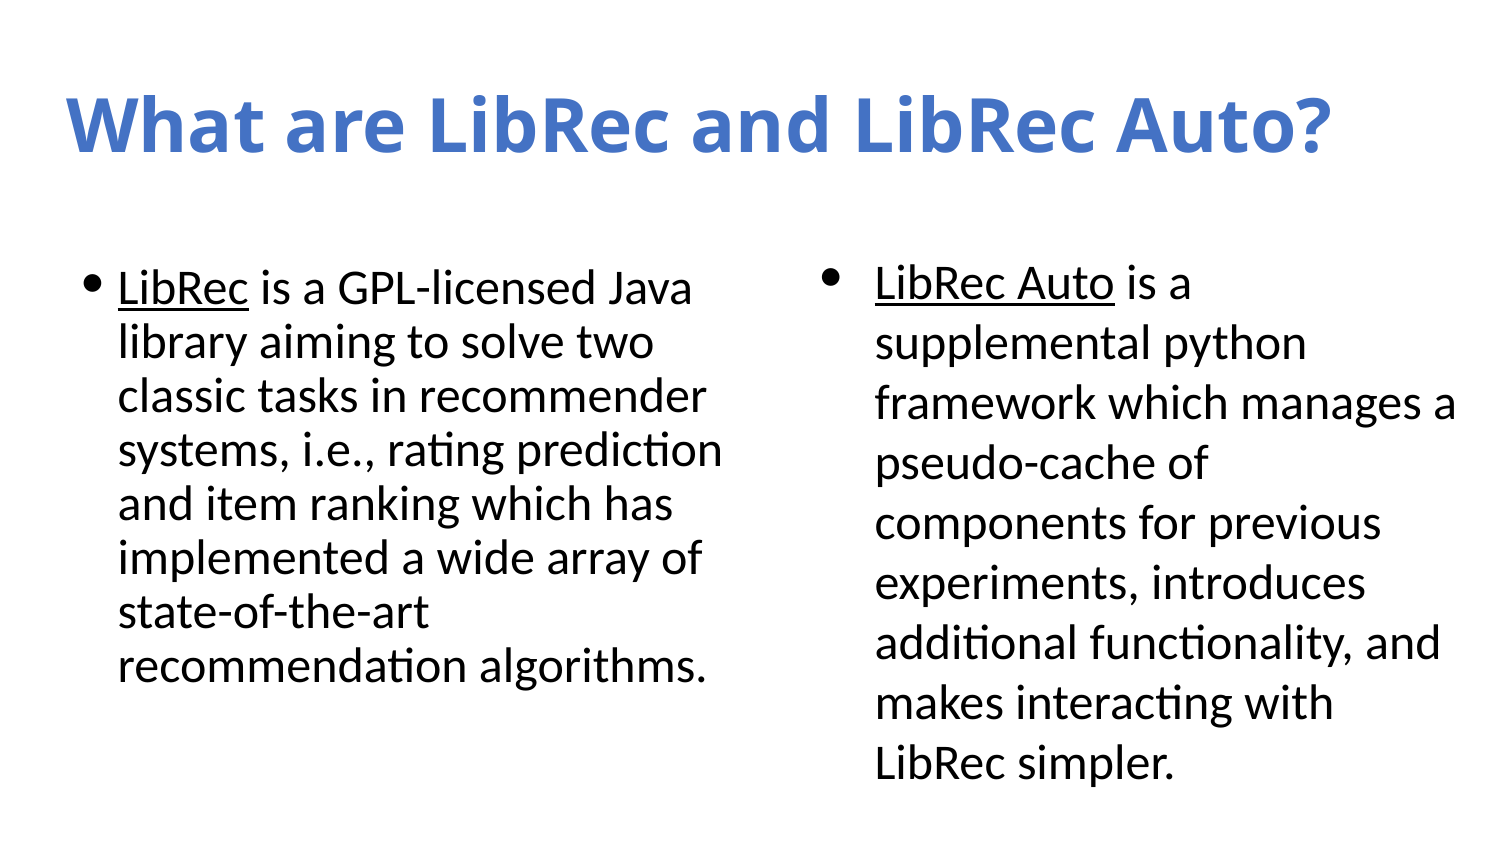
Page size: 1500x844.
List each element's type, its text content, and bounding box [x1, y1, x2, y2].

text_box LibRec Auto is a supplemental python framework which manages a pseudo-cache of components for previous experiments, introduces additional functionality, and makes interacting with LibRec simpler. [803, 241, 1475, 769]
text_box What are LibRec and LibRec Auto? [51, 72, 1449, 189]
text_box LibRec is a GPL-licensed Java library aiming to solve two classic tasks in recommender systems, i.e., rating prediction and item ranking which has implemented a wide array of state-of-the-art recommendation algorithms. [65, 253, 771, 781]
